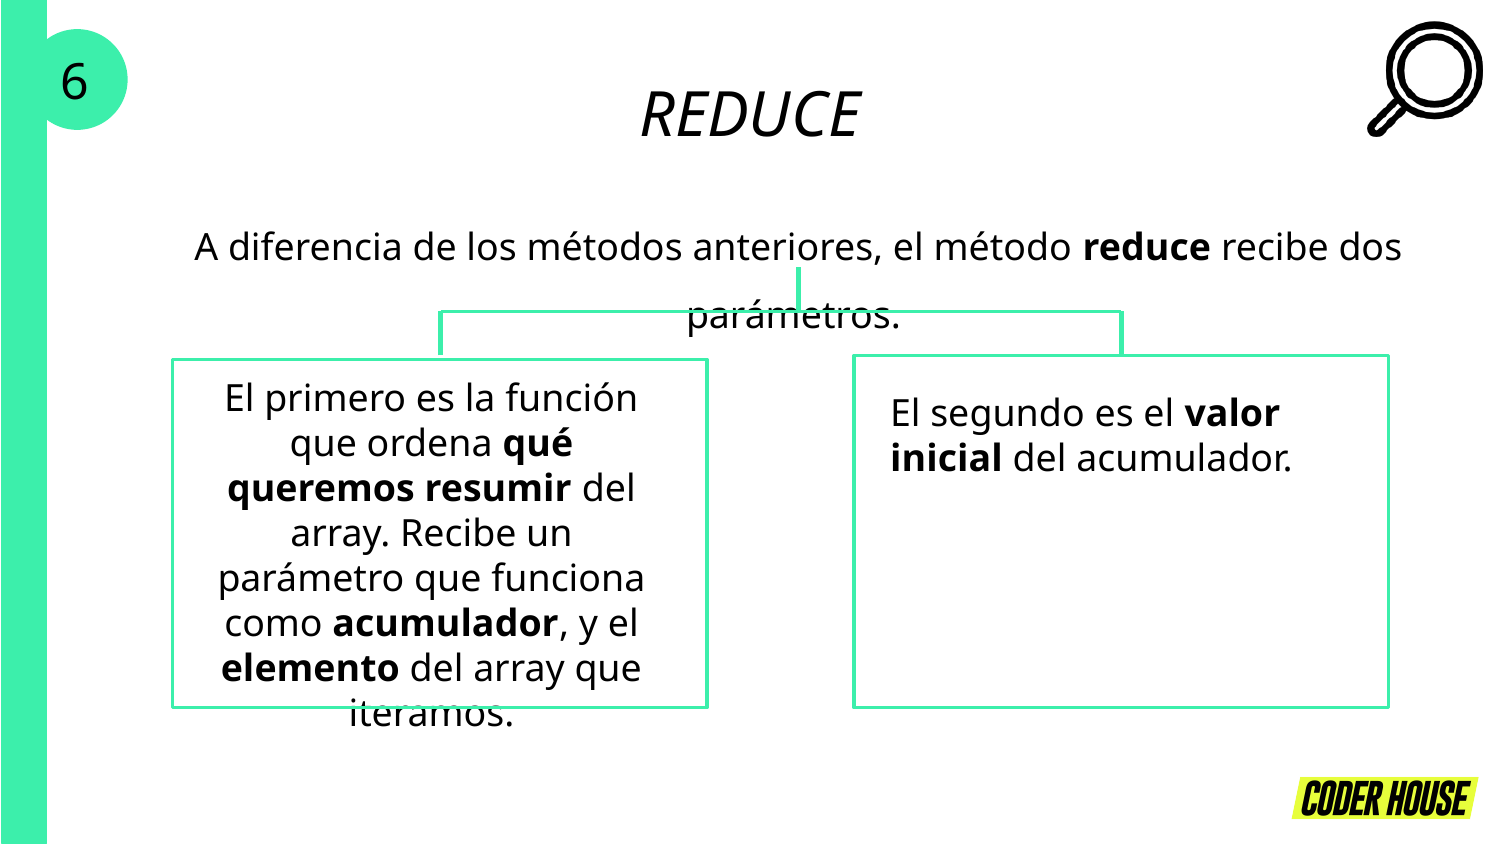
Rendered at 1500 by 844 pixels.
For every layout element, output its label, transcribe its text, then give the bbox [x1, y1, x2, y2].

text_box [26, 29, 128, 130]
text_box REDUCE [228, 21, 1272, 137]
text_box [853, 355, 1389, 708]
text_box [172, 359, 707, 708]
text_box 6 [45, 35, 90, 96]
text_box A diferencia de los métodos anteriores, el método reduce recibe dos parámetros. [114, 185, 1483, 287]
text_box [2, 0, 47, 844]
text_box El primero es la función que ordena qué queremos resumir del array. Recibe un parámetro que funciona como acumulador, y el elemento del array que iteramos. [185, 708, 678, 750]
picture [1367, 21, 1483, 138]
picture [1287, 770, 1483, 826]
